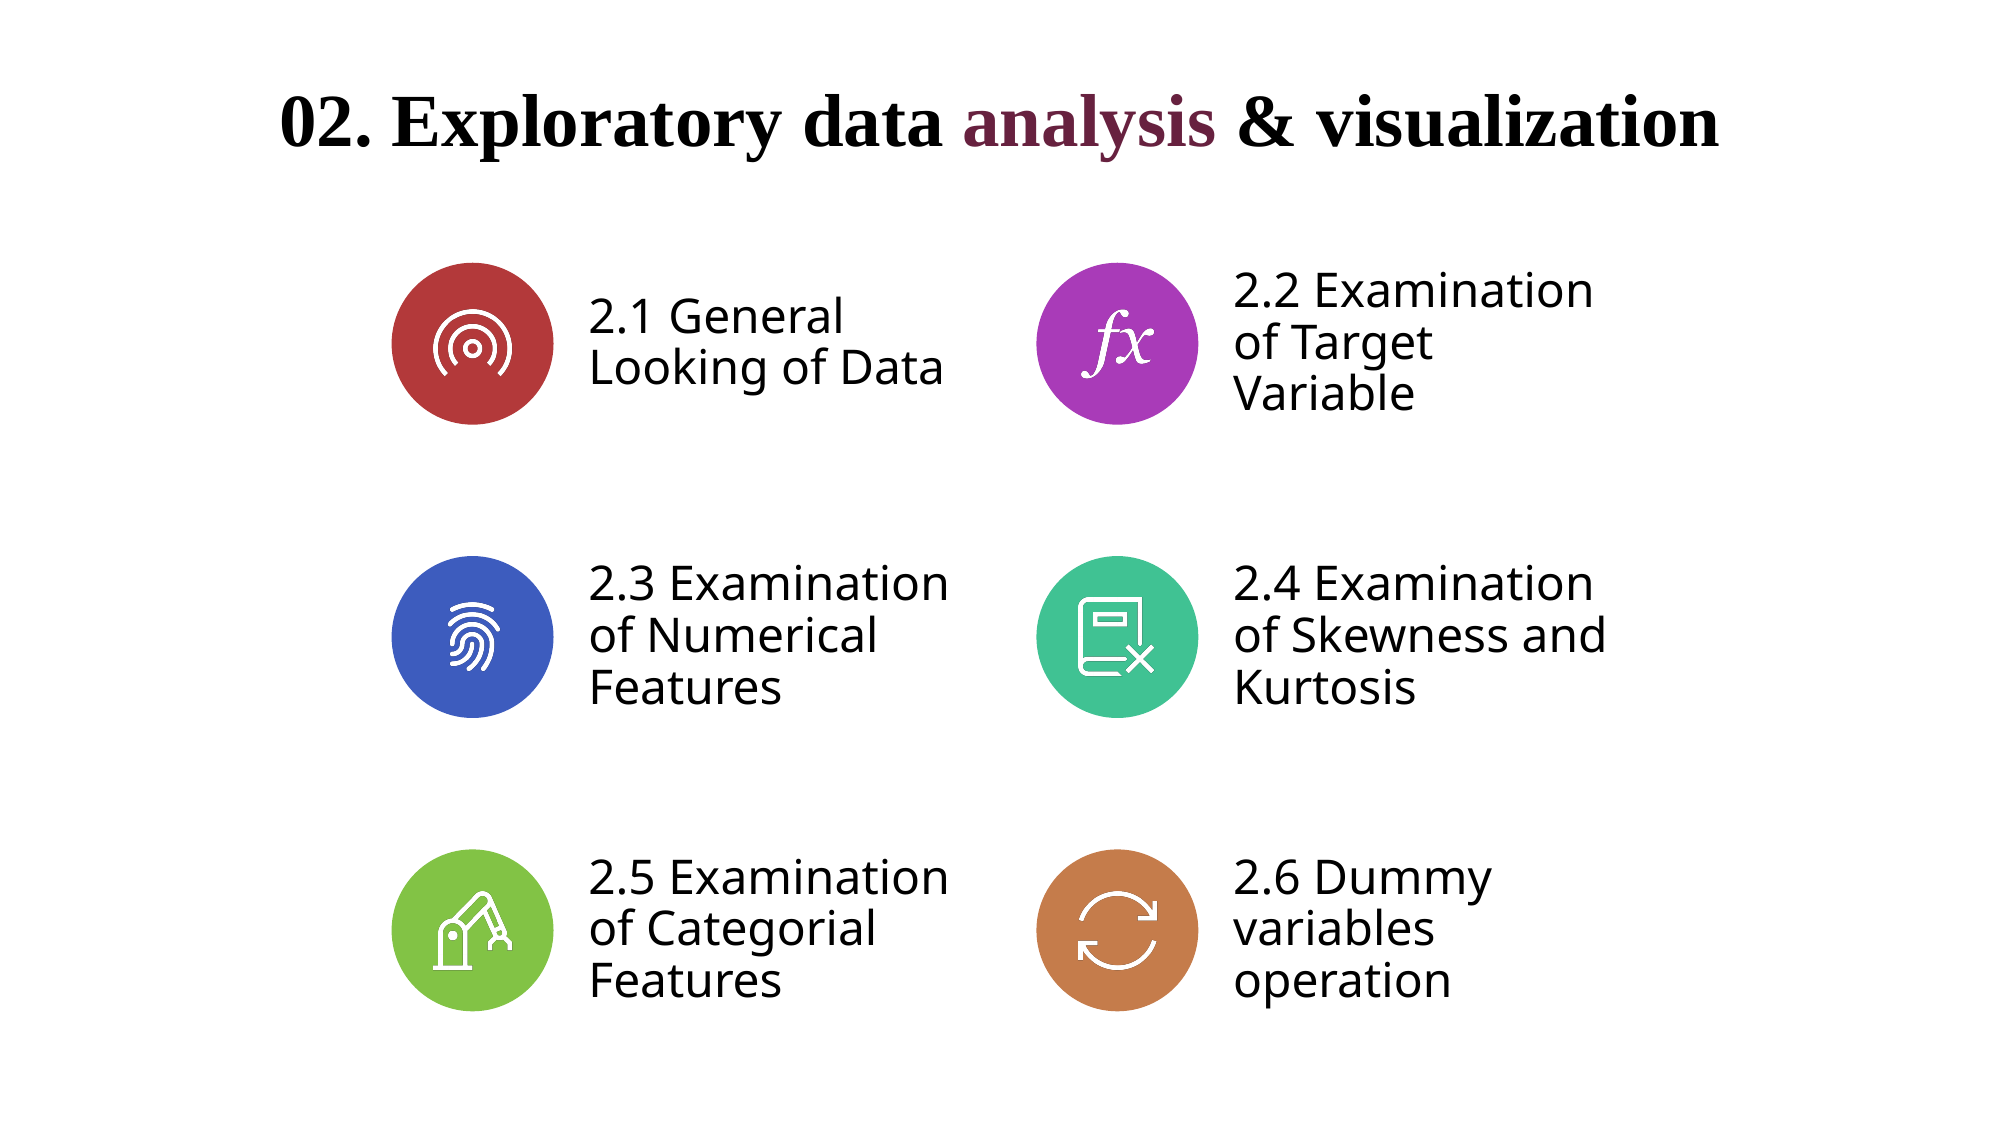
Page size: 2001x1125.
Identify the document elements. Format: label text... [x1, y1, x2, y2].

text_box 02. Exploratory data analysis & visualization [0, 74, 2000, 251]
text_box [314, 250, 1693, 1024]
